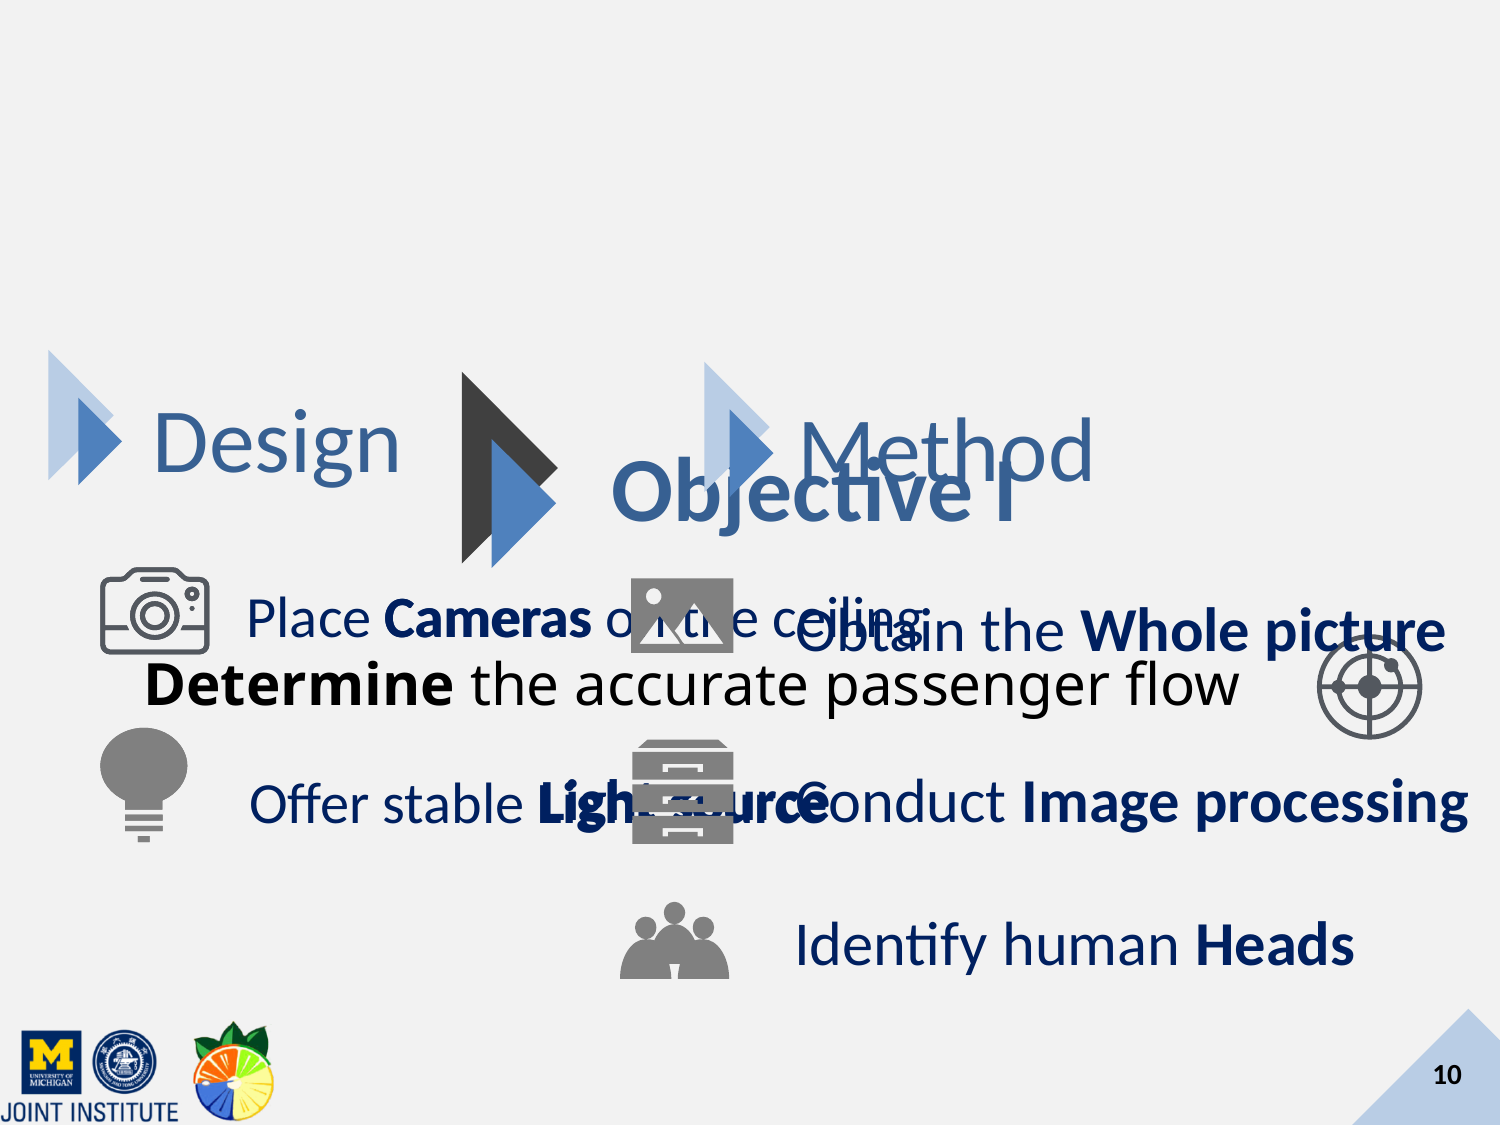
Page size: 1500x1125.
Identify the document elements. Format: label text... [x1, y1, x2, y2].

text_box 10 [1352, 1095, 1381, 1106]
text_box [48, 349, 408, 492]
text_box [461, 371, 1022, 563]
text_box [188, 727, 614, 843]
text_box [619, 573, 1500, 980]
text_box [704, 361, 1110, 502]
picture [0, 1002, 297, 1125]
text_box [0, 633, 614, 740]
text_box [100, 565, 1032, 655]
text_box [1352, 1008, 1500, 1125]
text_box 10 [1352, 1051, 1477, 1095]
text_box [100, 727, 188, 843]
